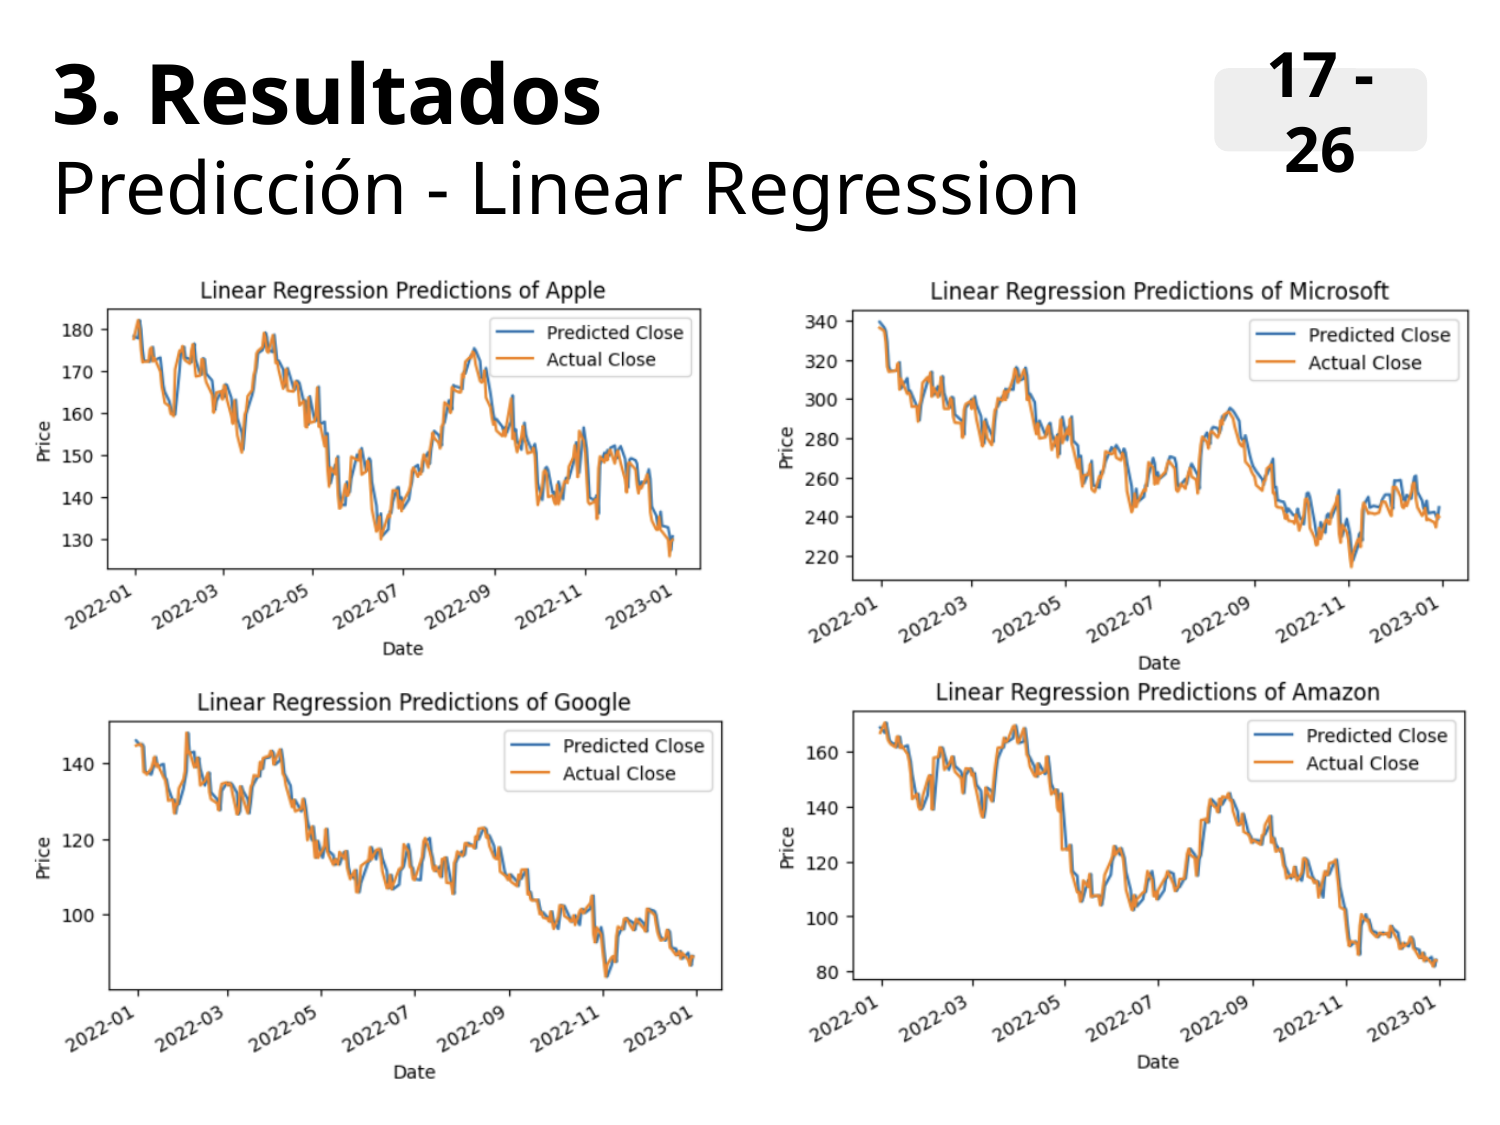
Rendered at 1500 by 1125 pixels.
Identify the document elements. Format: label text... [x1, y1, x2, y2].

picture [24, 680, 732, 1091]
picture [767, 270, 1475, 1082]
picture [24, 270, 707, 666]
text_box 17 - 26 [1214, 68, 1428, 152]
text_box 3. Resultados Predicción - Linear Regression [37, 26, 1441, 244]
